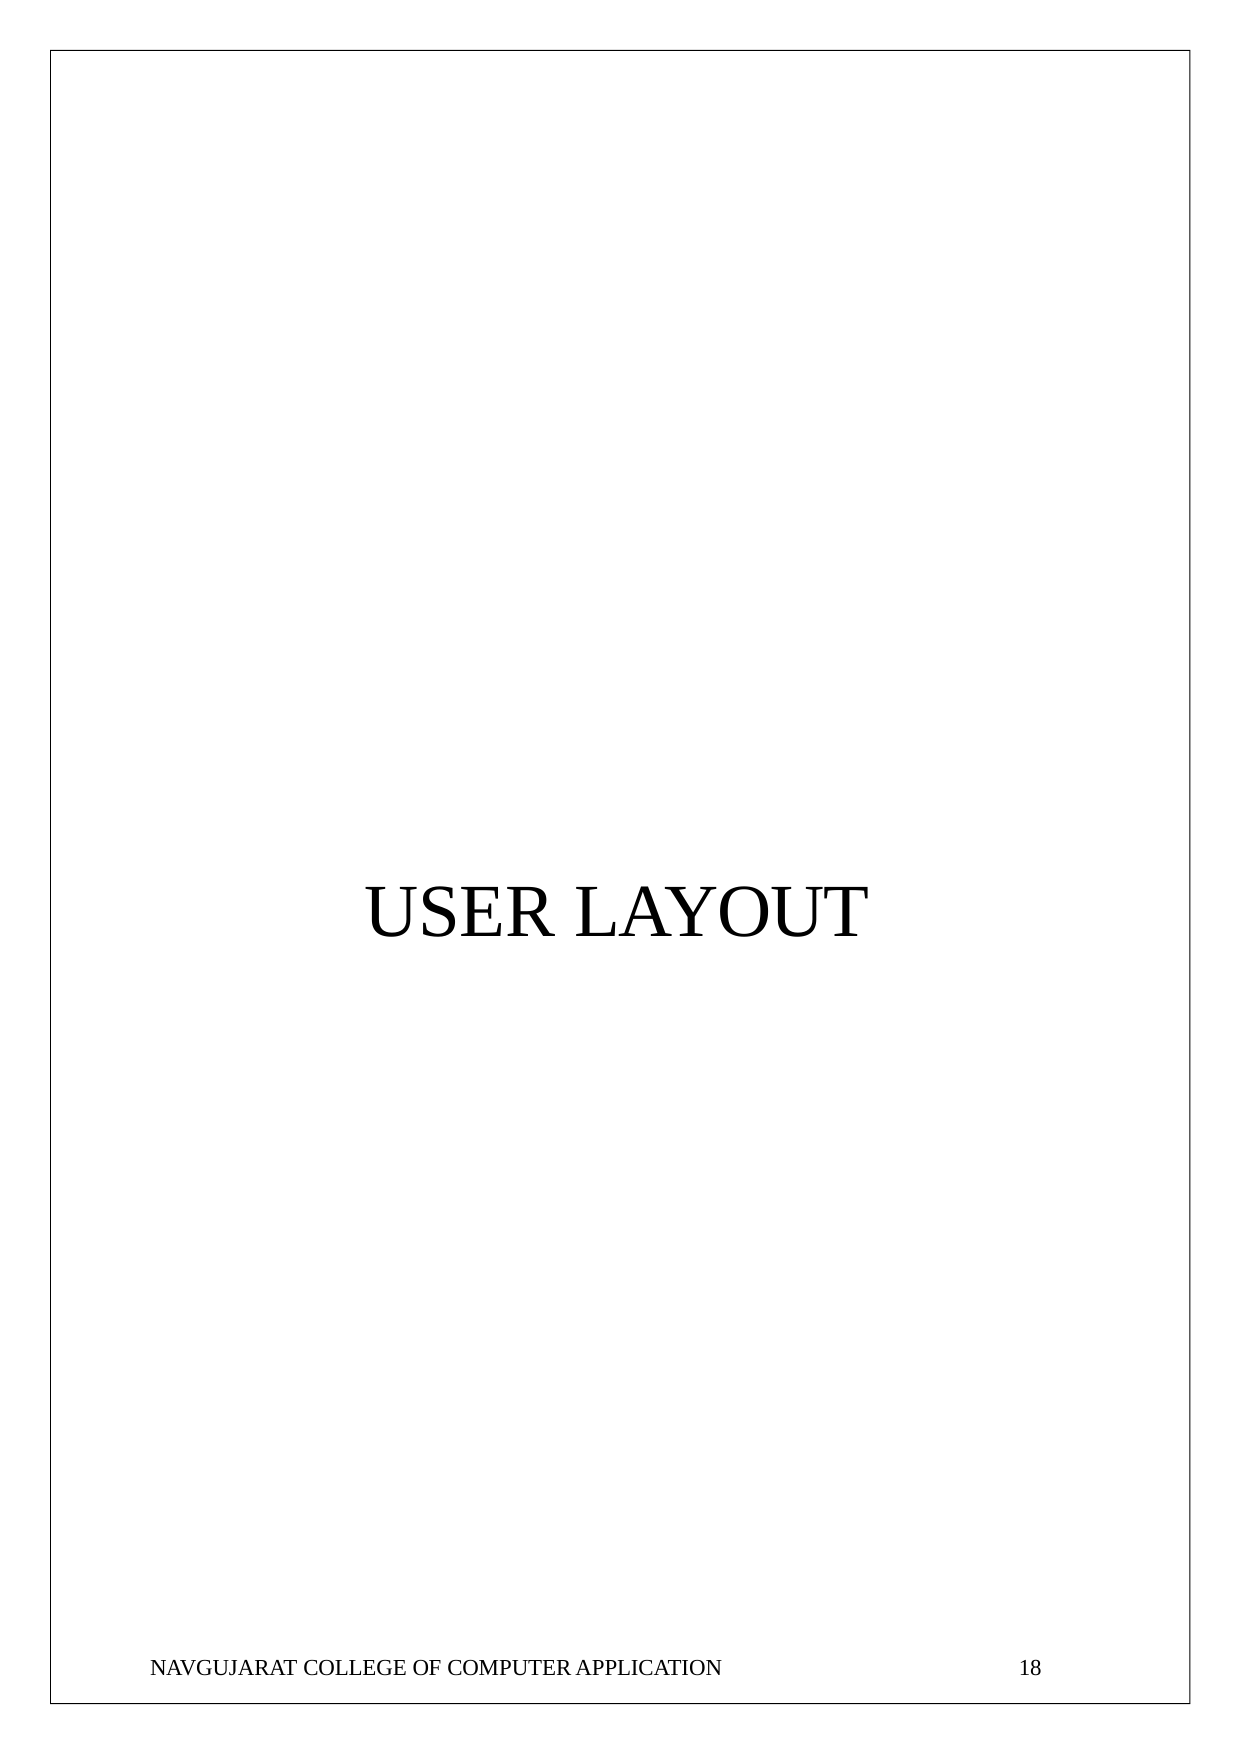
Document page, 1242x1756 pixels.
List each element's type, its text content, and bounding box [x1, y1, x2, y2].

footer NAVGUJARAT COLLEGE OF COMPUTER APPLICATION [147, 1652, 738, 1756]
title USER LAYOUT [362, 859, 879, 1155]
slide_number 18 [1012, 1652, 1048, 1756]
